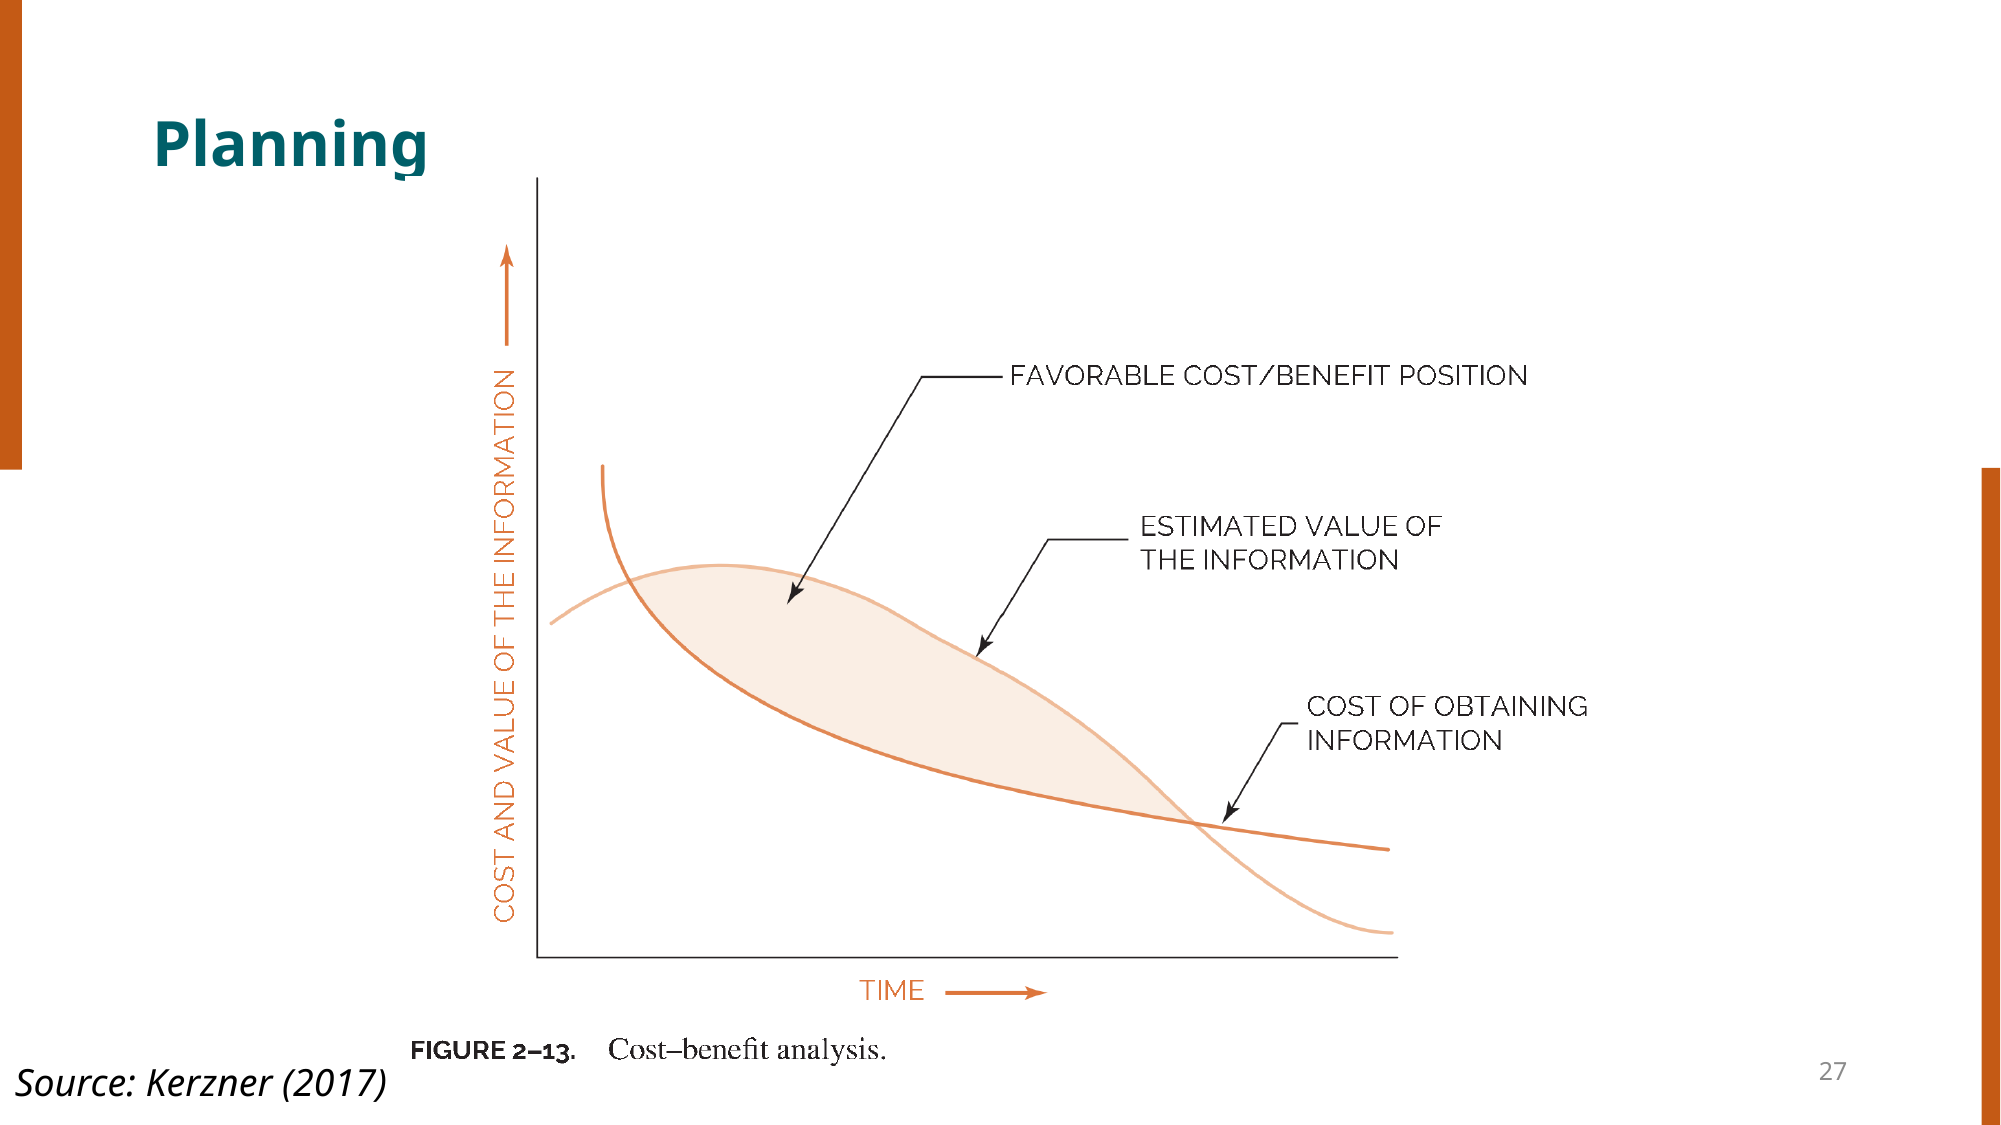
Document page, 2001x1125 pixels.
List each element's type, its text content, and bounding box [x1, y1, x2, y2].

text_box Source: Kerzner (2017) [0, 1051, 572, 1112]
slide_number 27 [1412, 1042, 1863, 1103]
picture [405, 176, 1595, 1072]
title Planning [137, 59, 1863, 233]
